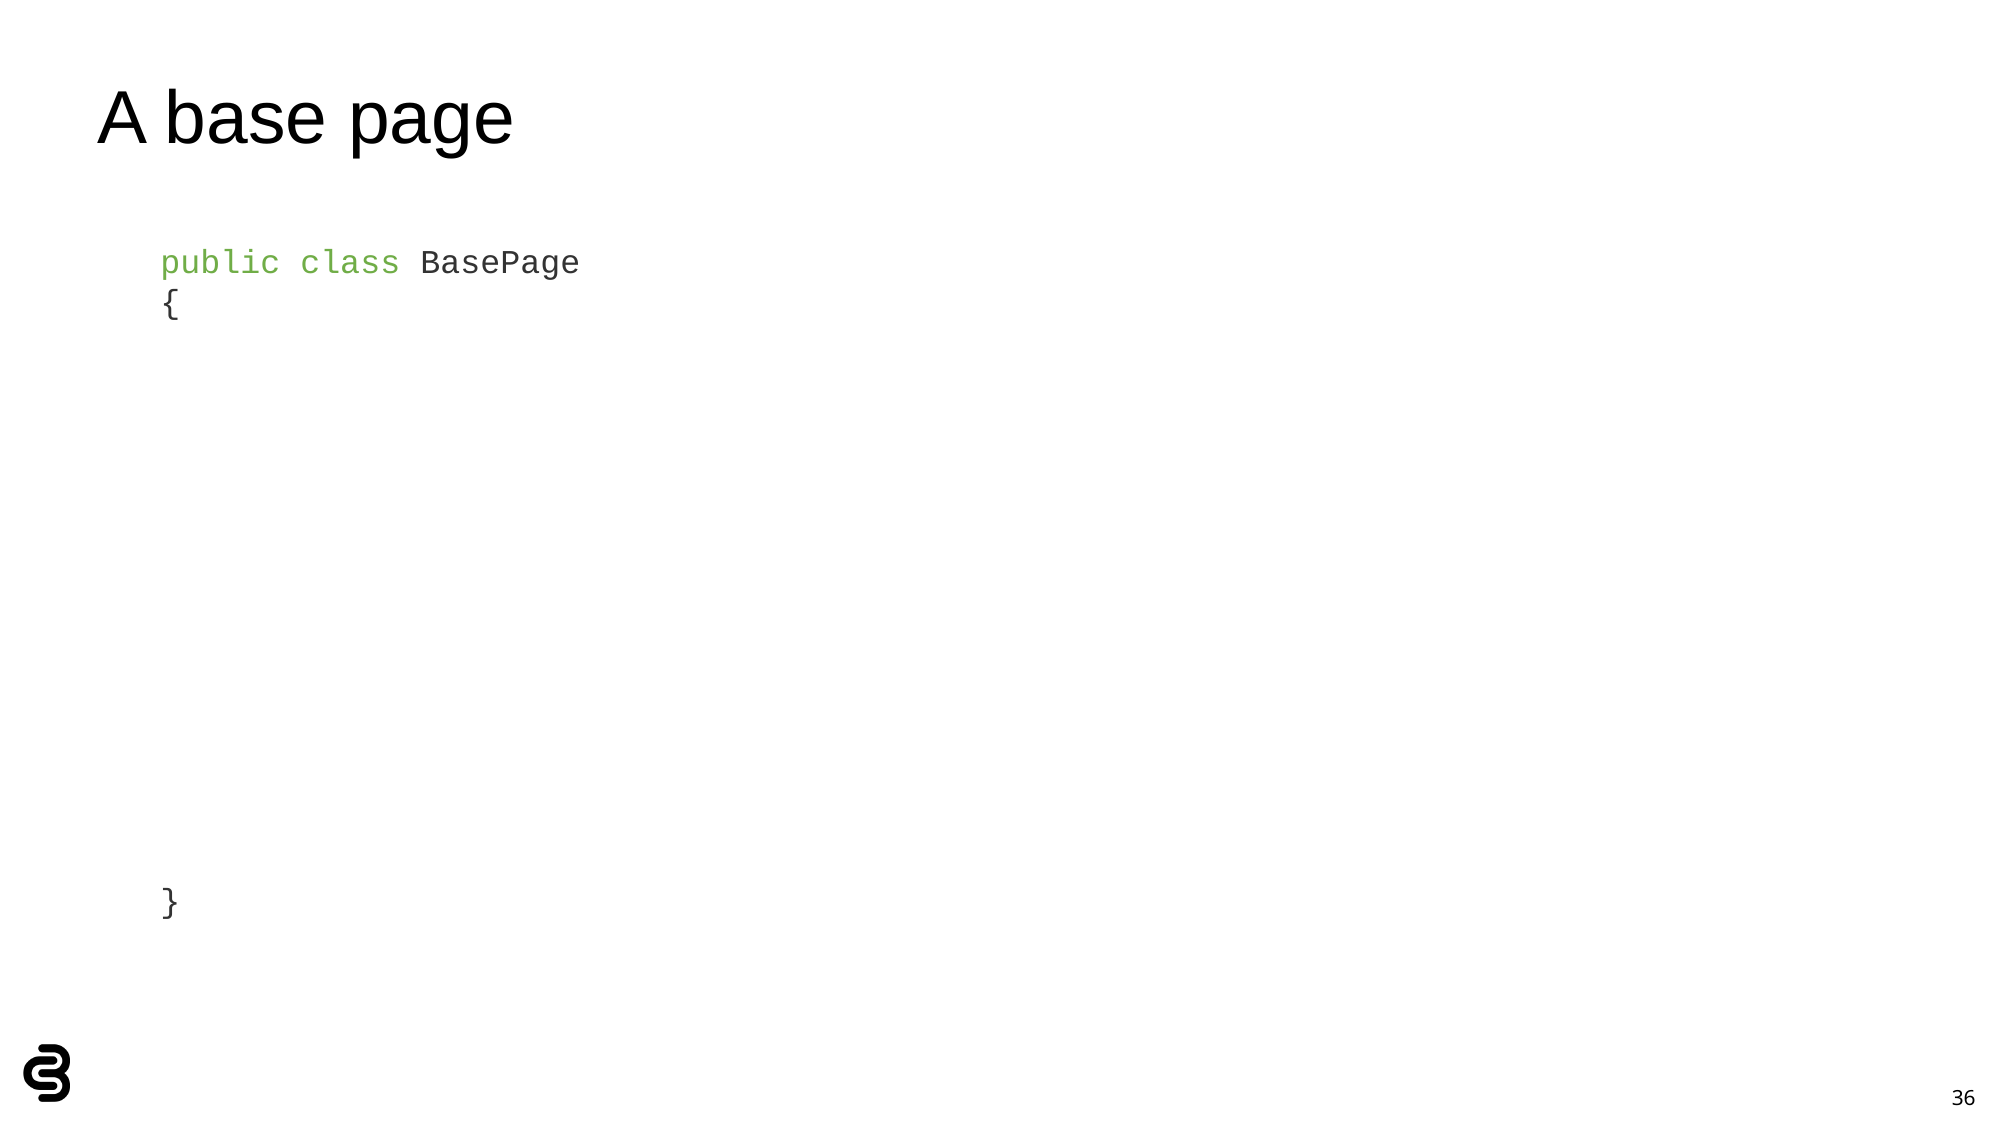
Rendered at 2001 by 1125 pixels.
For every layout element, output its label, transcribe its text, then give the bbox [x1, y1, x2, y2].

title A base page [82, 48, 1936, 191]
picture [23, 1044, 70, 1102]
text_box public class BasePage { } [145, 233, 1833, 927]
